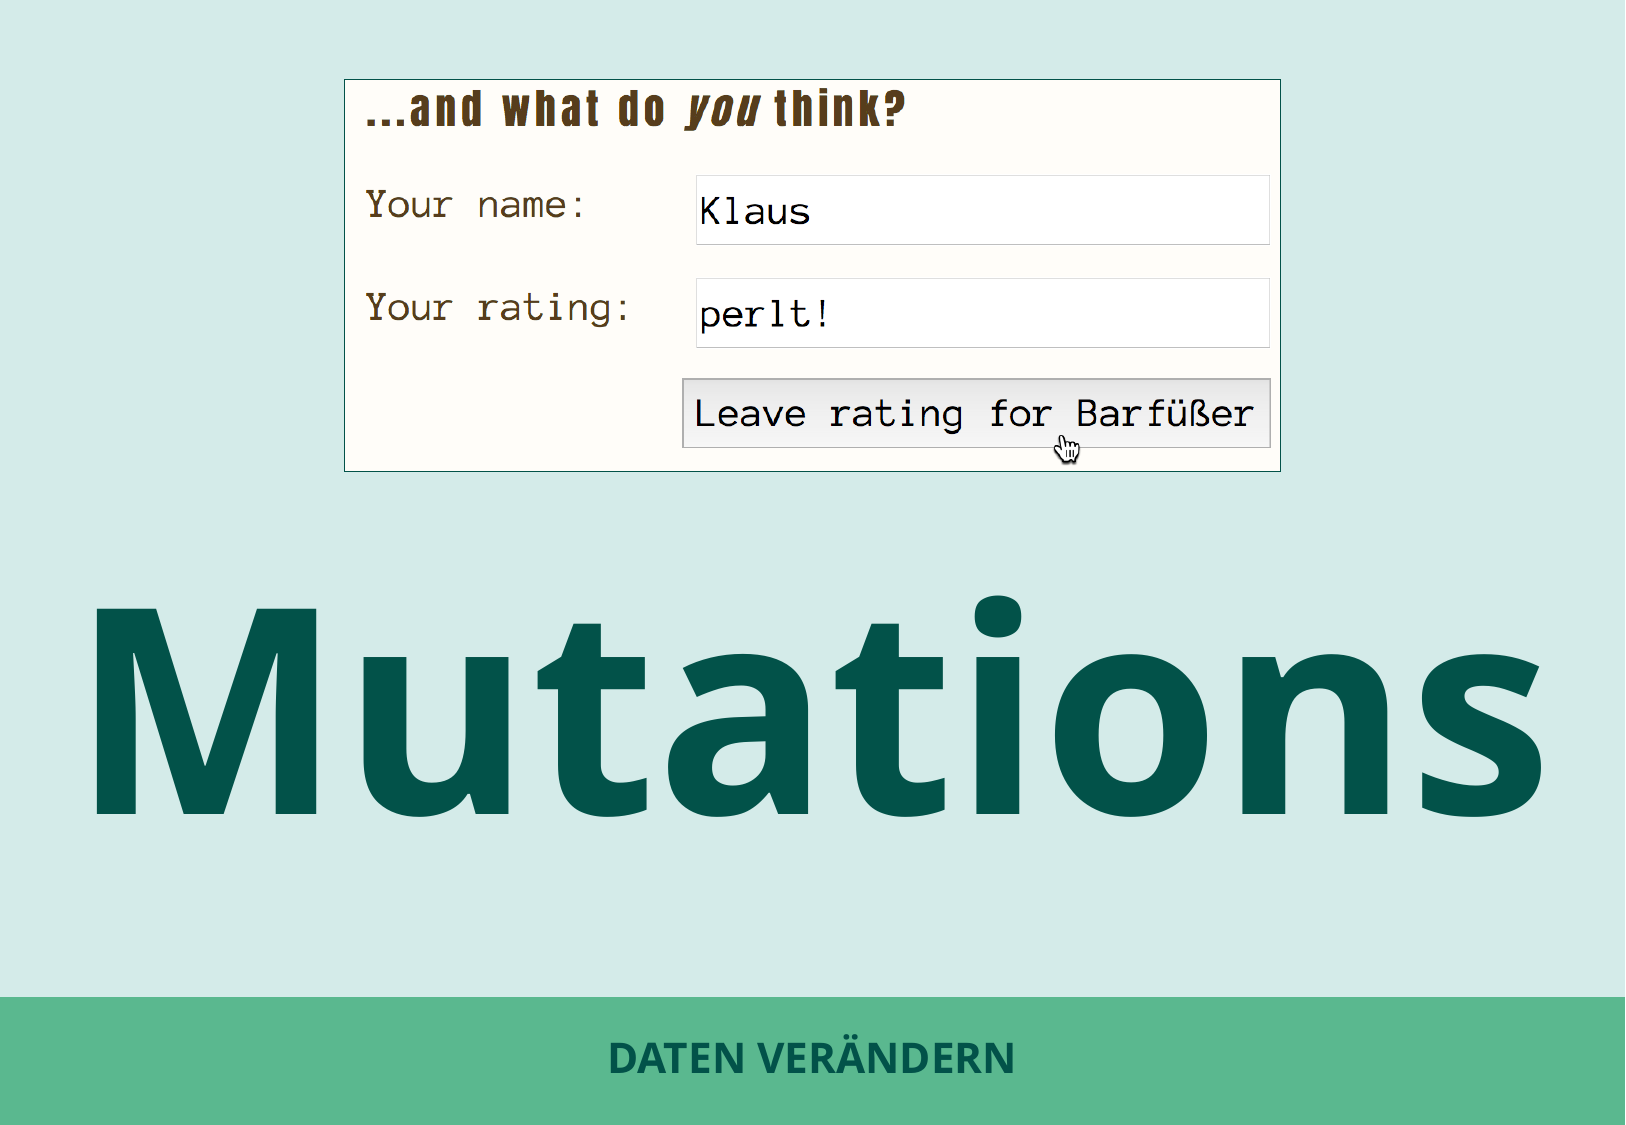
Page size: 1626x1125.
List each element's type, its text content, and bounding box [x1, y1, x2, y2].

text_box Mutations [57, 519, 1568, 880]
picture [343, 79, 1281, 473]
title Daten verändern [0, 995, 1625, 1125]
